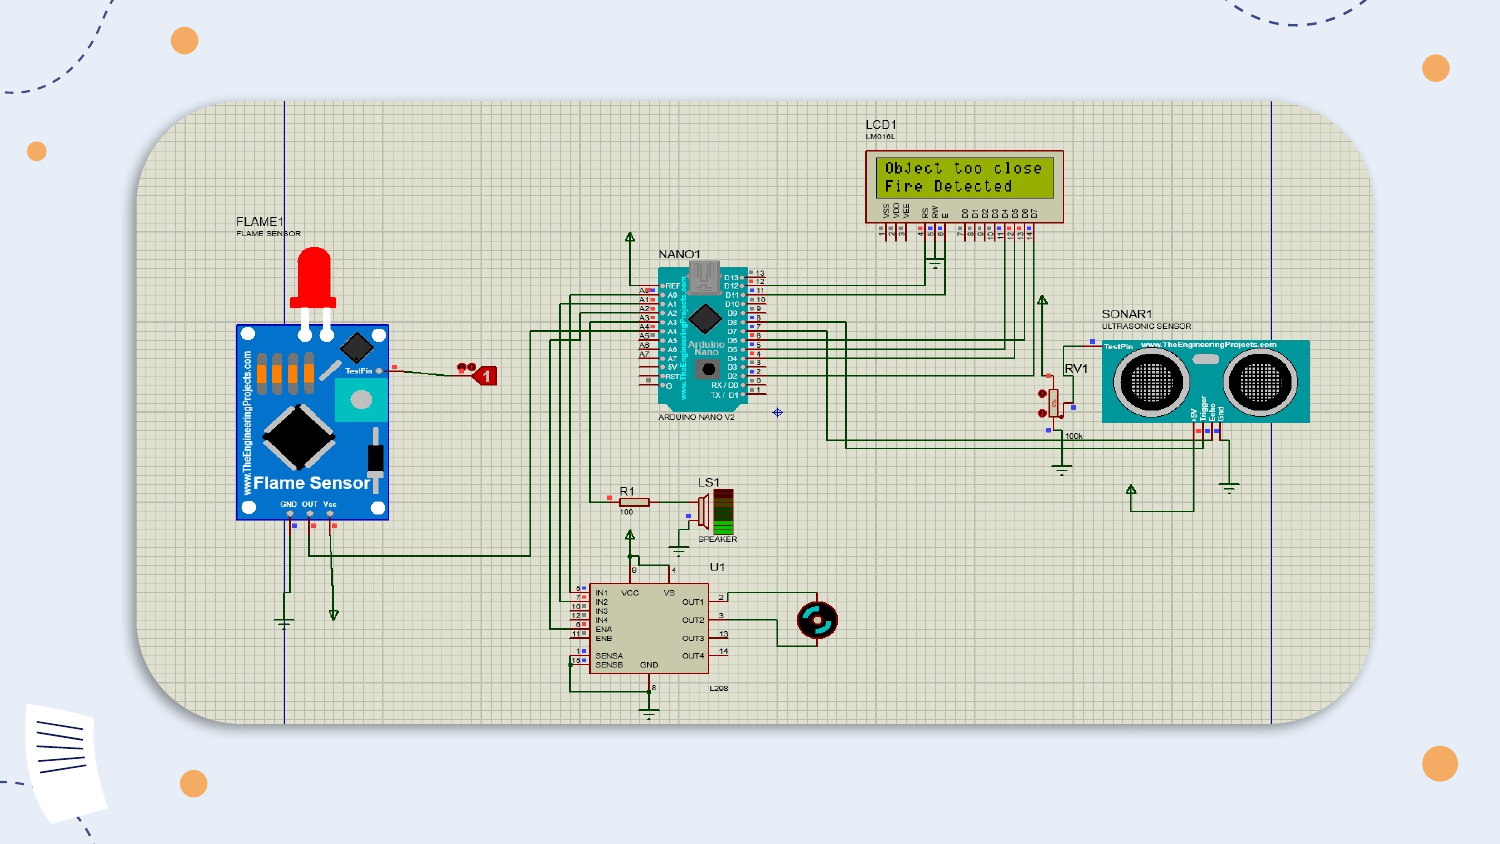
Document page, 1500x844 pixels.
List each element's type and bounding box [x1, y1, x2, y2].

picture [136, 100, 1374, 725]
